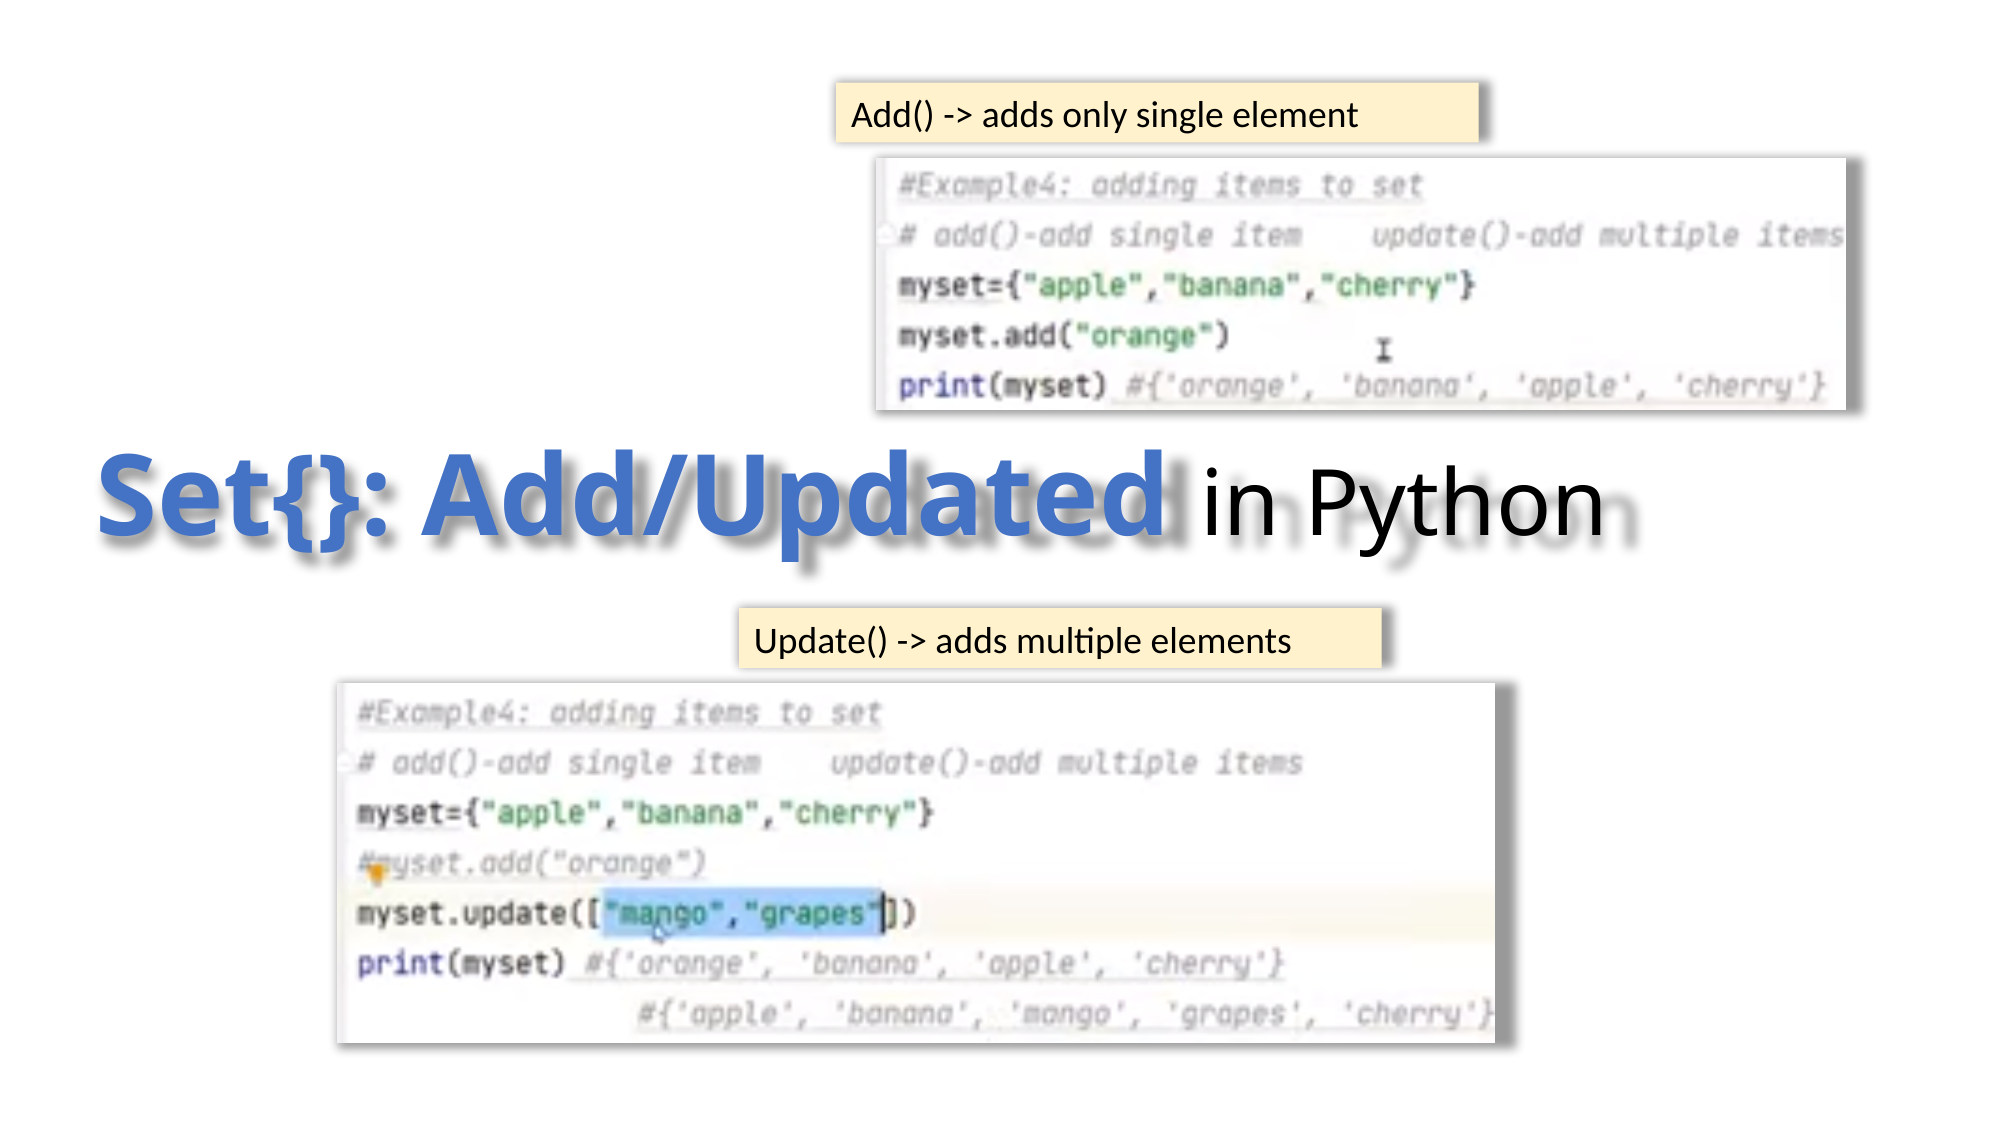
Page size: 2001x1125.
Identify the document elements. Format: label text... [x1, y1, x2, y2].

picture [337, 683, 1495, 1043]
title Set{}: Add/Updated in Python [80, 390, 1806, 609]
text_box Add() -> adds only single element [836, 82, 1479, 143]
picture [876, 158, 1846, 410]
text_box Update() -> adds multiple elements [739, 608, 1382, 668]
